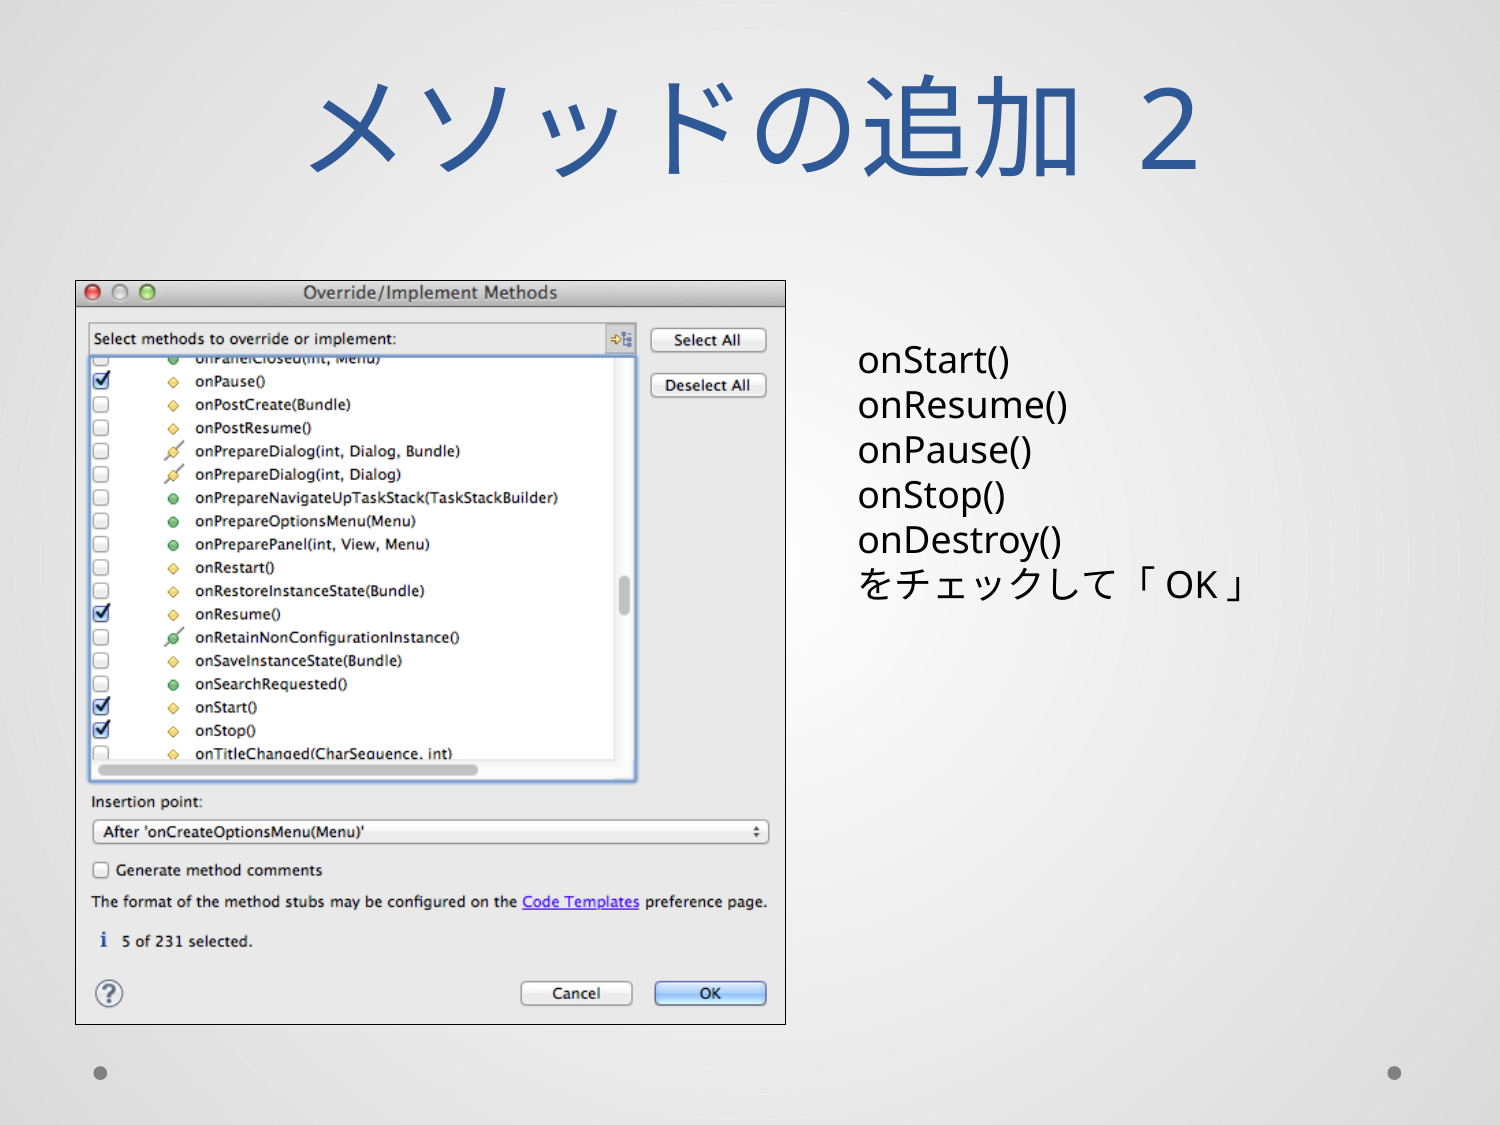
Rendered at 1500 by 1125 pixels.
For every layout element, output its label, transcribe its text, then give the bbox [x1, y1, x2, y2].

picture [74, 280, 787, 1025]
title メソッドの追加 2 [75, 0, 1425, 263]
text_box onStart() onResume() onPause() onStop() onDestroy() をチェックして「OK」 [842, 328, 1279, 614]
